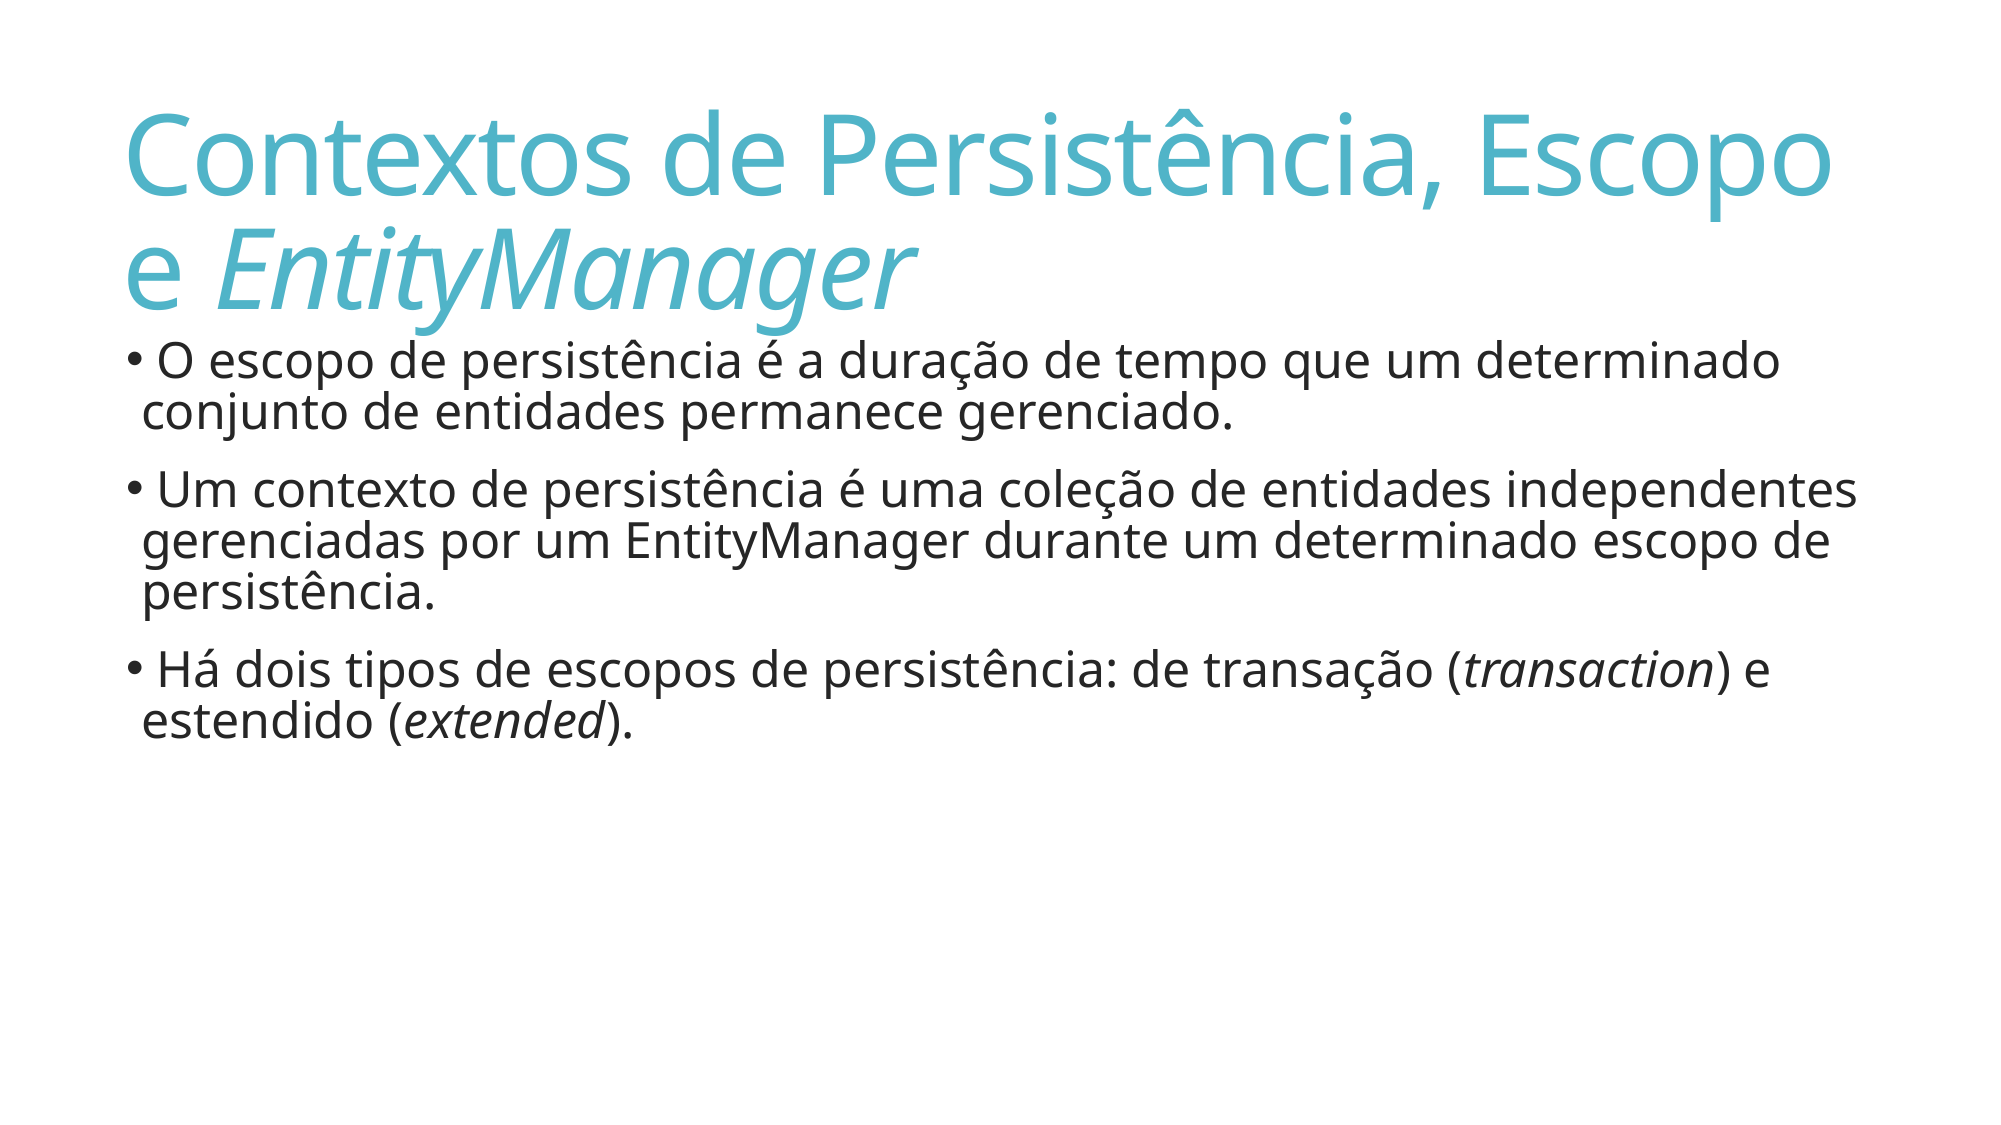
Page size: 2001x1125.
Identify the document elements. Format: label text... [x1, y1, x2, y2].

list O escopo de persistência é a duração de tempo que um determinado conjunto de entidades permanece gerenciado. Um contexto de persistência é uma coleção de entidades independentes gerenciadas por um EntityManager durante um determinado escopo de persistência. Há dois tipos de escopos de persistência: de transação (transaction) e estendido (extended). [111, 329, 1876, 948]
title Contextos de Persistência, Escopo e EntityManager [107, 81, 1875, 354]
